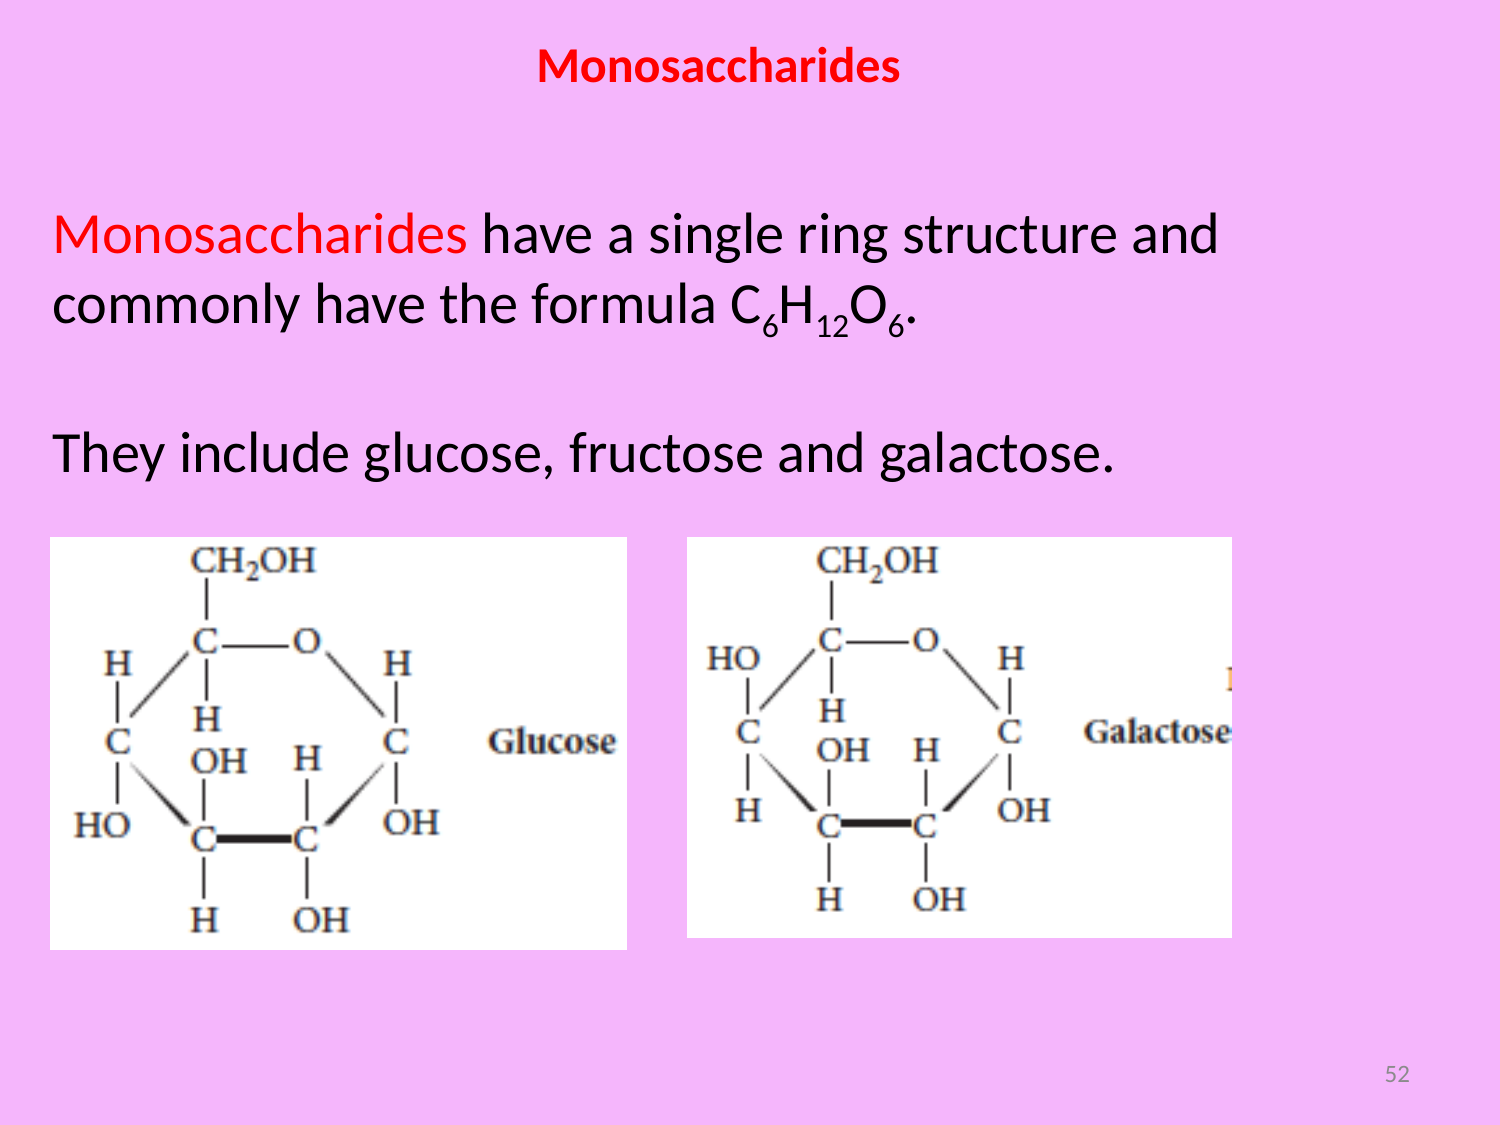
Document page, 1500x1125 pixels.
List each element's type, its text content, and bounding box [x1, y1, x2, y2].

picture [687, 537, 1232, 938]
text_box Monosaccharides have a single ring structure and commonly have the formula C6H12O6. They include glucose, fructose and galactose. [37, 187, 1400, 492]
title Monosaccharides [24, 24, 1413, 100]
slide_number 52 [1074, 1042, 1425, 1103]
picture [49, 537, 628, 951]
